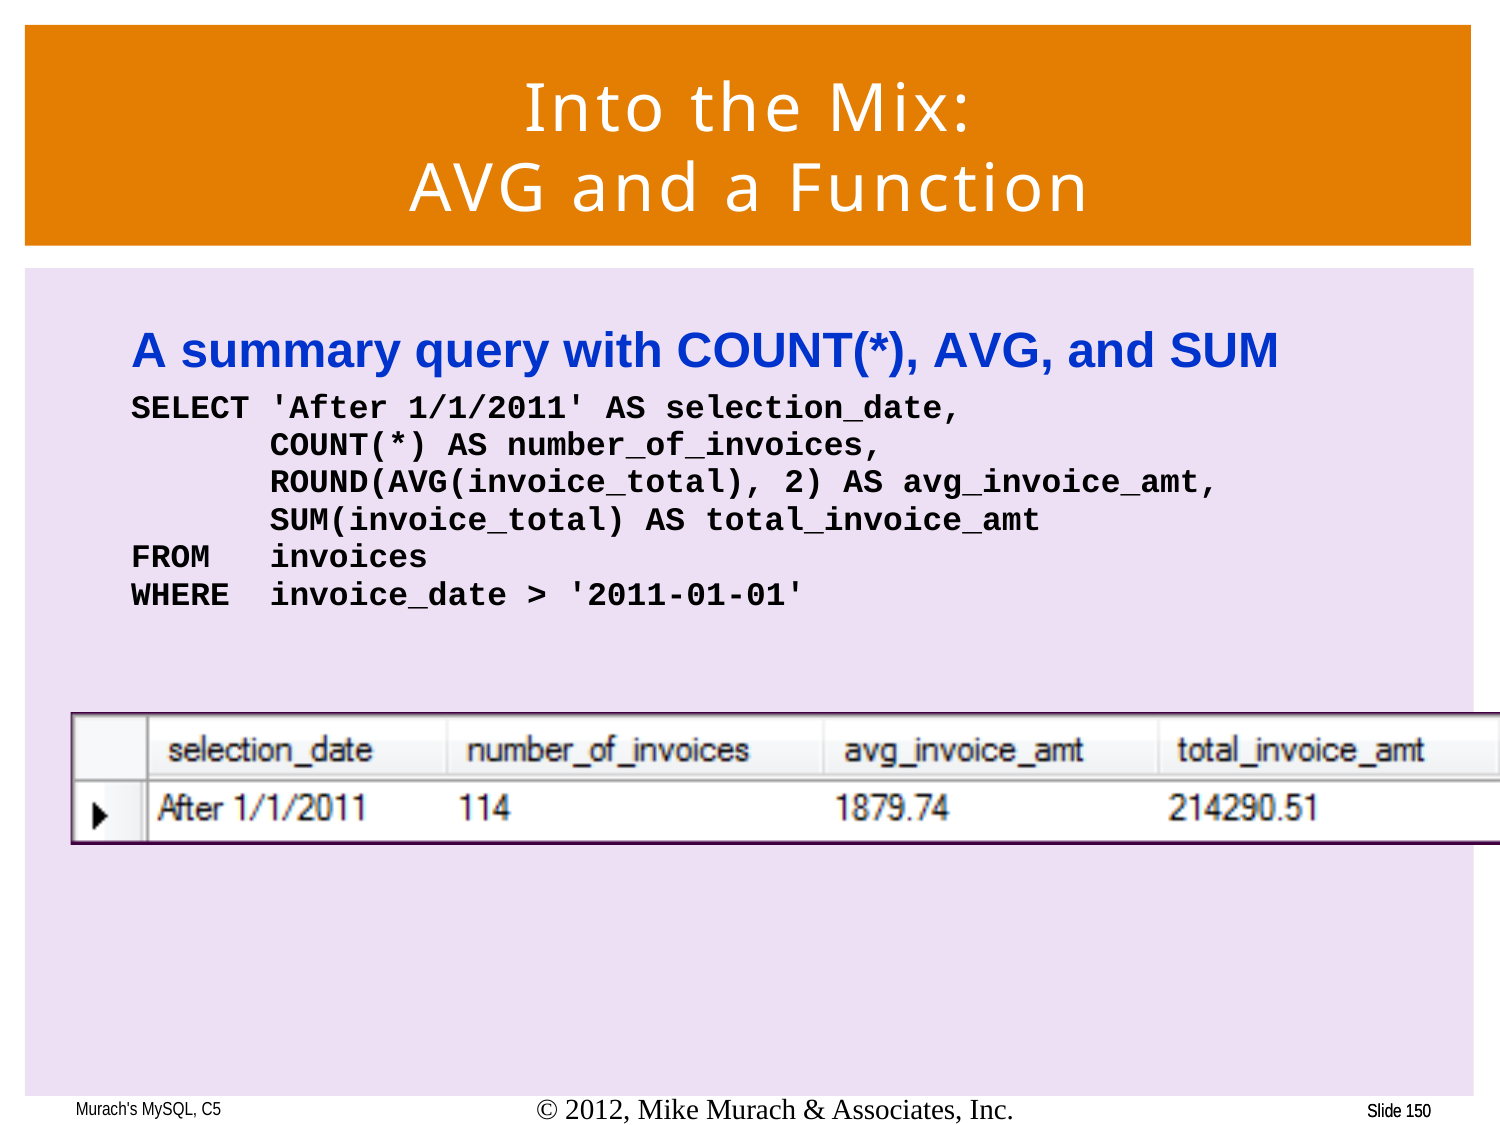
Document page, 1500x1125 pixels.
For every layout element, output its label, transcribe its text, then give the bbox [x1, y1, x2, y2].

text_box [130, 320, 1329, 711]
slide_number Murach's MySQL, C5 [60, 1085, 411, 1125]
footer © 2012, Mike Murach & Associates, Inc. [500, 1085, 1050, 1125]
title Into the Mix: AVG and a Function [62, 58, 1438, 232]
picture [70, 712, 1500, 845]
